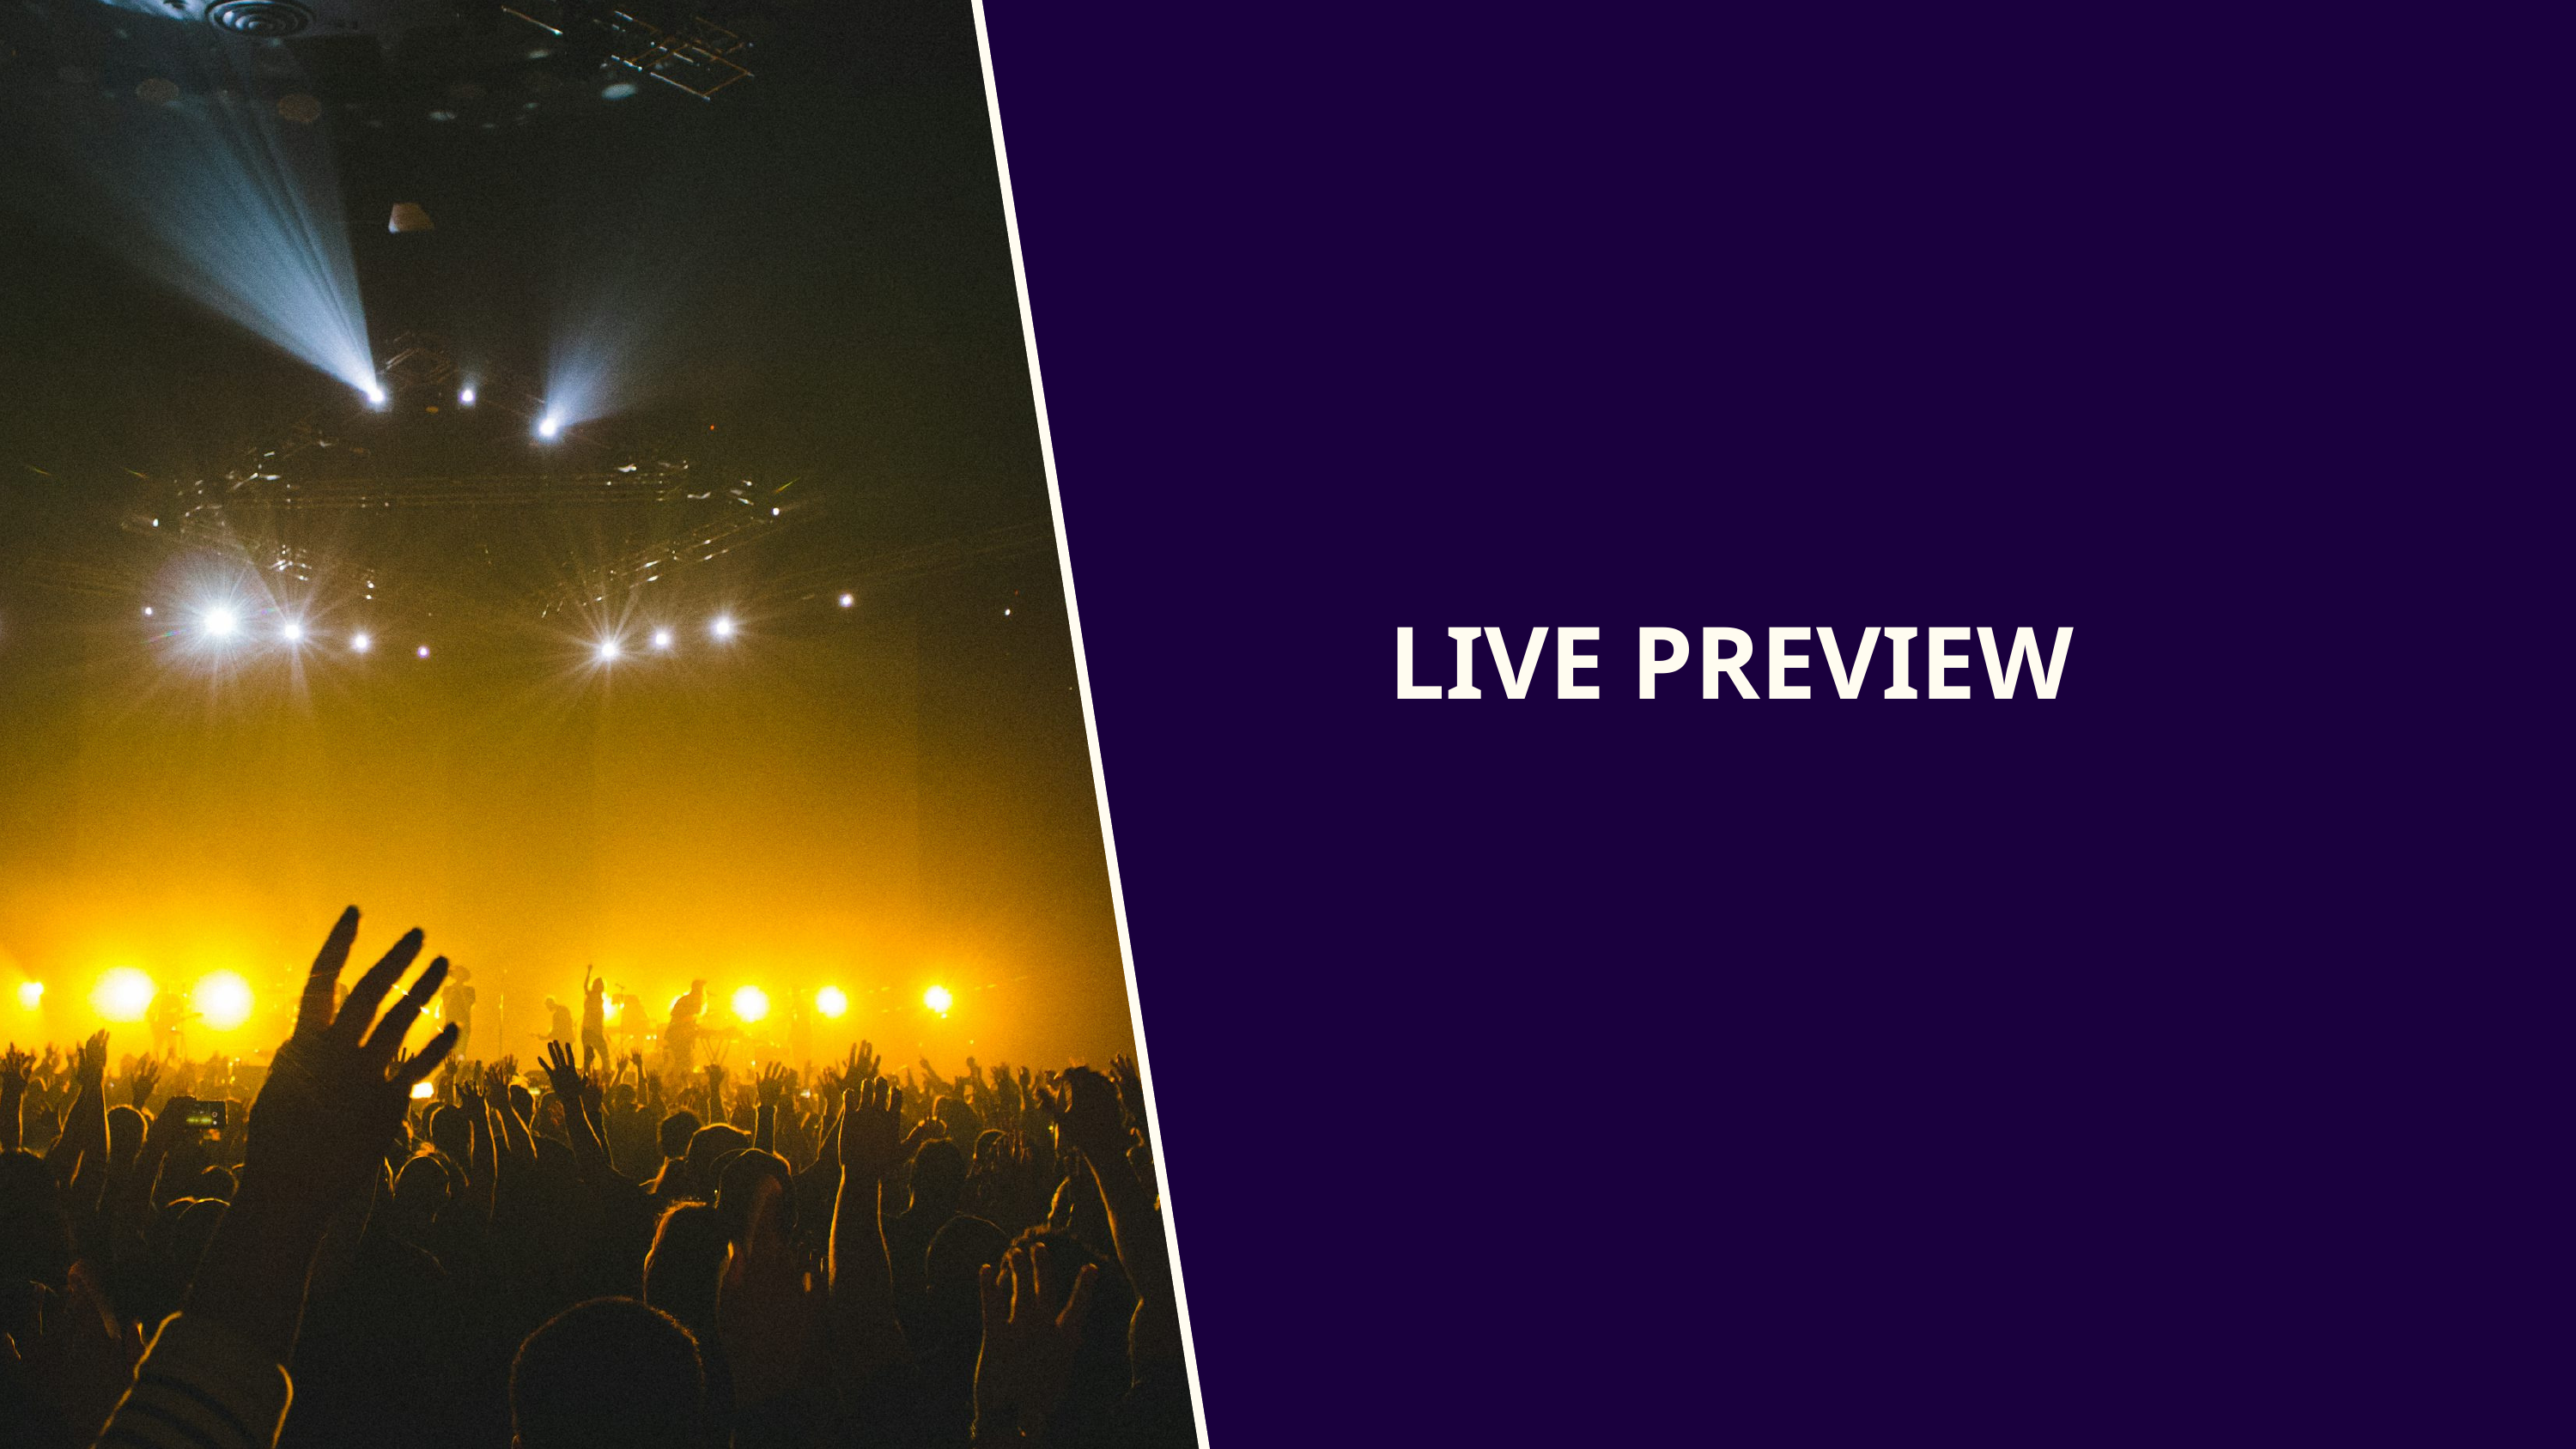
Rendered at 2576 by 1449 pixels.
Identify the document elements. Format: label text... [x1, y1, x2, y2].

text_box LIVE PREVIEW [1388, 579, 2299, 719]
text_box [0, 0, 1217, 1449]
